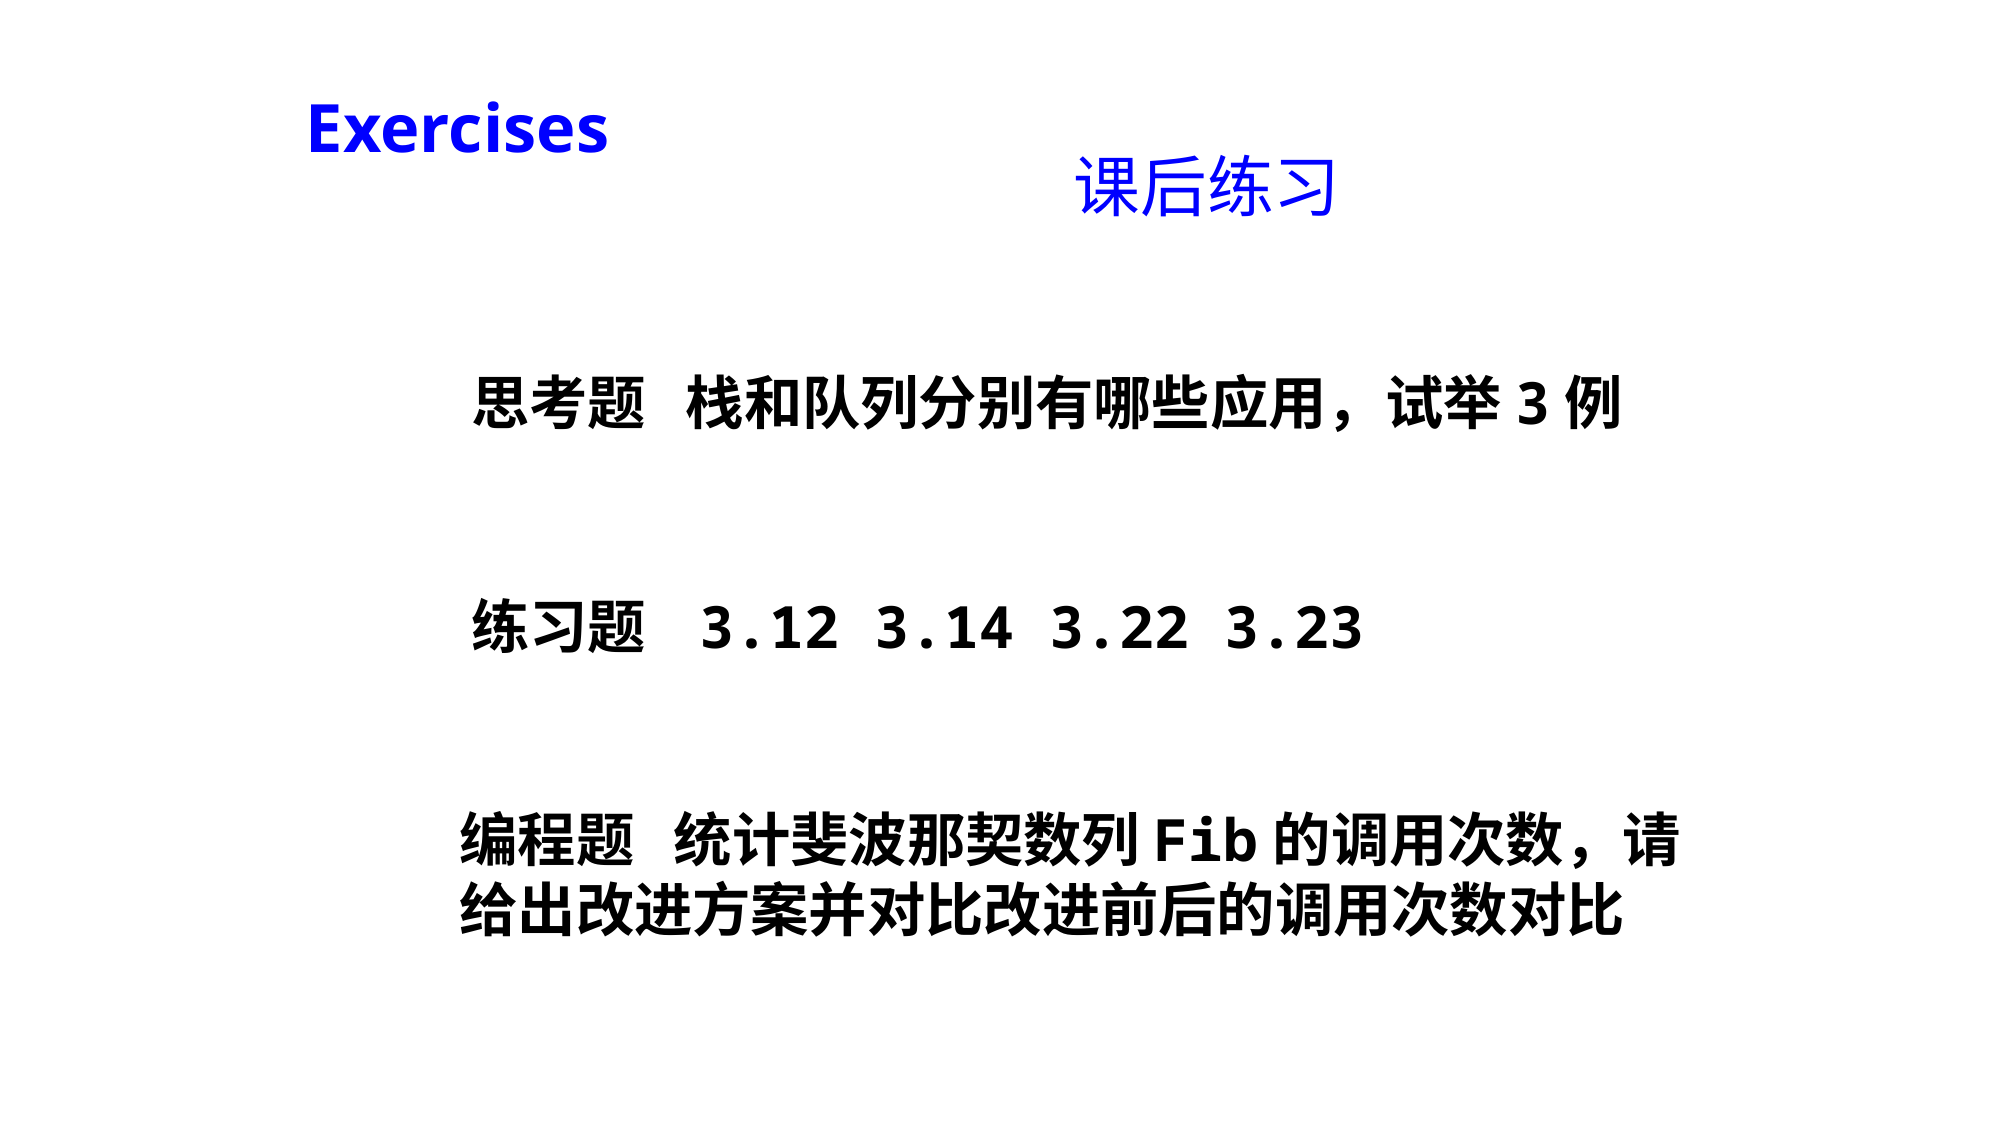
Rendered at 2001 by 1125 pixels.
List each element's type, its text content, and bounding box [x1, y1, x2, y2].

text_box 练习题 3.12 3.14 3.22 3.23 [456, 583, 1497, 668]
text_box Exercises [291, 77, 811, 173]
text_box 编程题 统计斐波那契数列Fib的调用次数，请给出改进方案并对比改进前后的调用次数对比 [444, 795, 1721, 951]
text_box 思考题 栈和队列分别有哪些应用，试举3例 [456, 358, 1721, 444]
text_box 课后练习 [1059, 137, 1674, 232]
